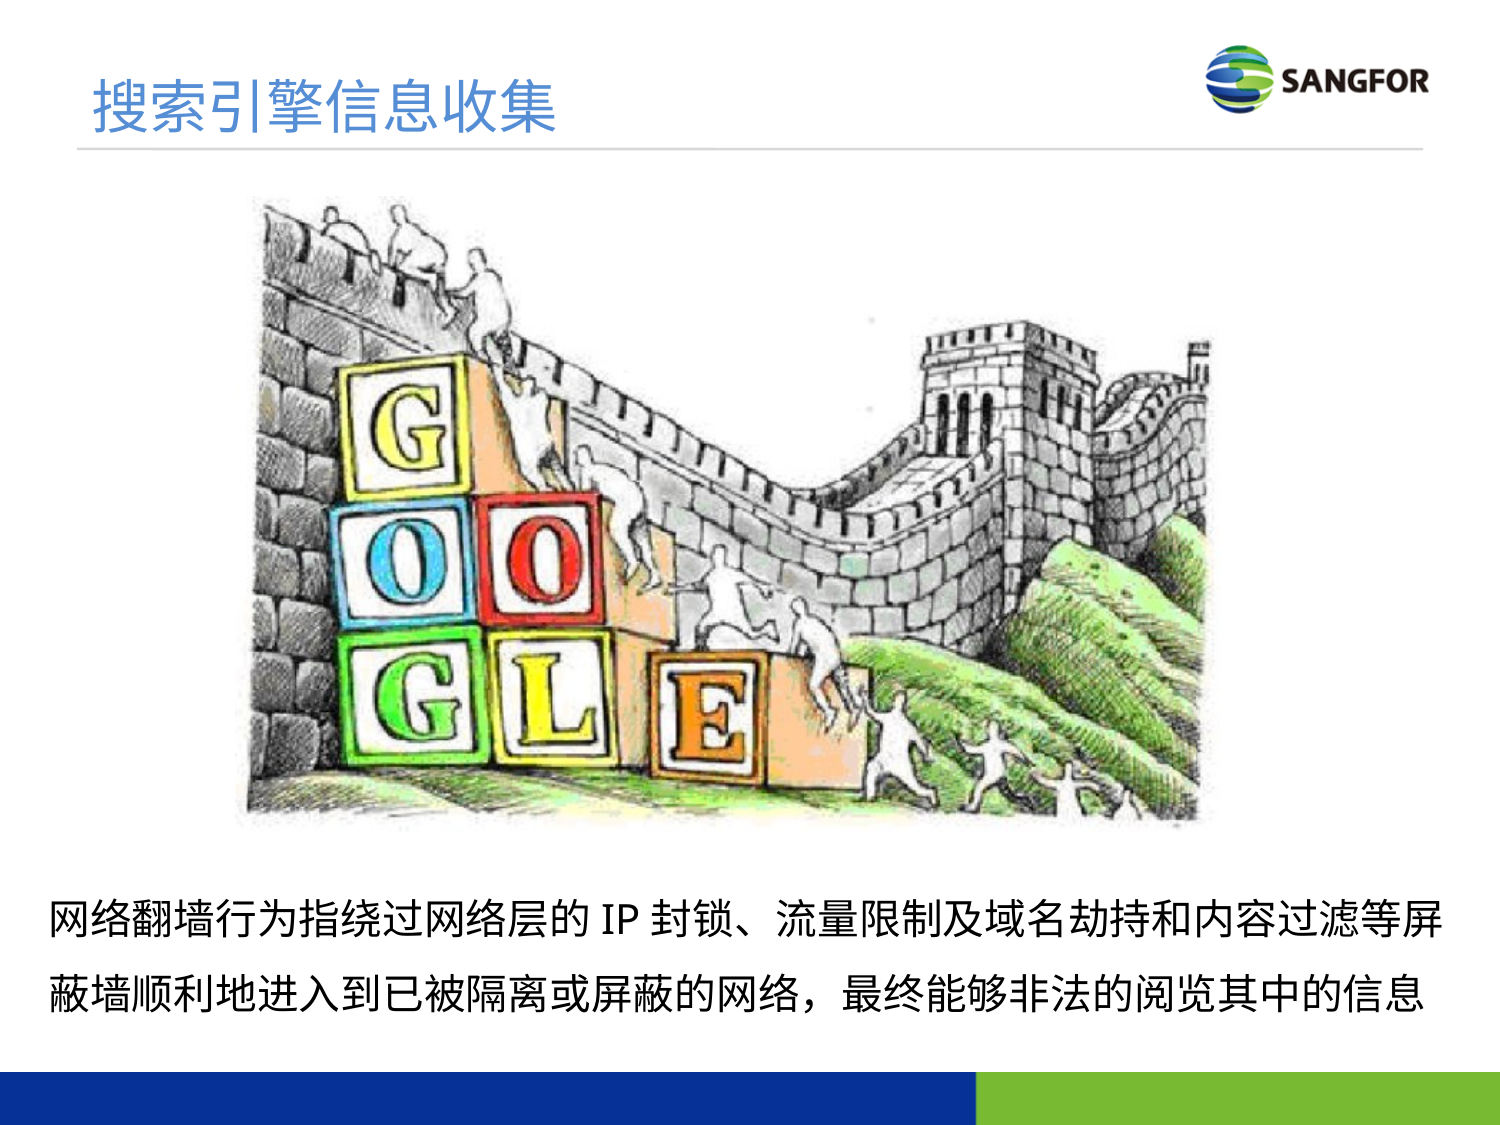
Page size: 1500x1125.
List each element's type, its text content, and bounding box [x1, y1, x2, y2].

text_box 搜索引擎信息收集 [76, 63, 1172, 148]
picture [0, 1069, 1500, 1125]
text_box 网络翻墙行为指绕过网络层的IP封锁、流量限制及域名劫持和内容过滤等屏蔽墙顺利地进入到已被隔离或屏蔽的网络，最终能够非法的阅览其中的信息 [31, 859, 1487, 1068]
picture [1198, 42, 1437, 119]
picture [235, 196, 1222, 832]
